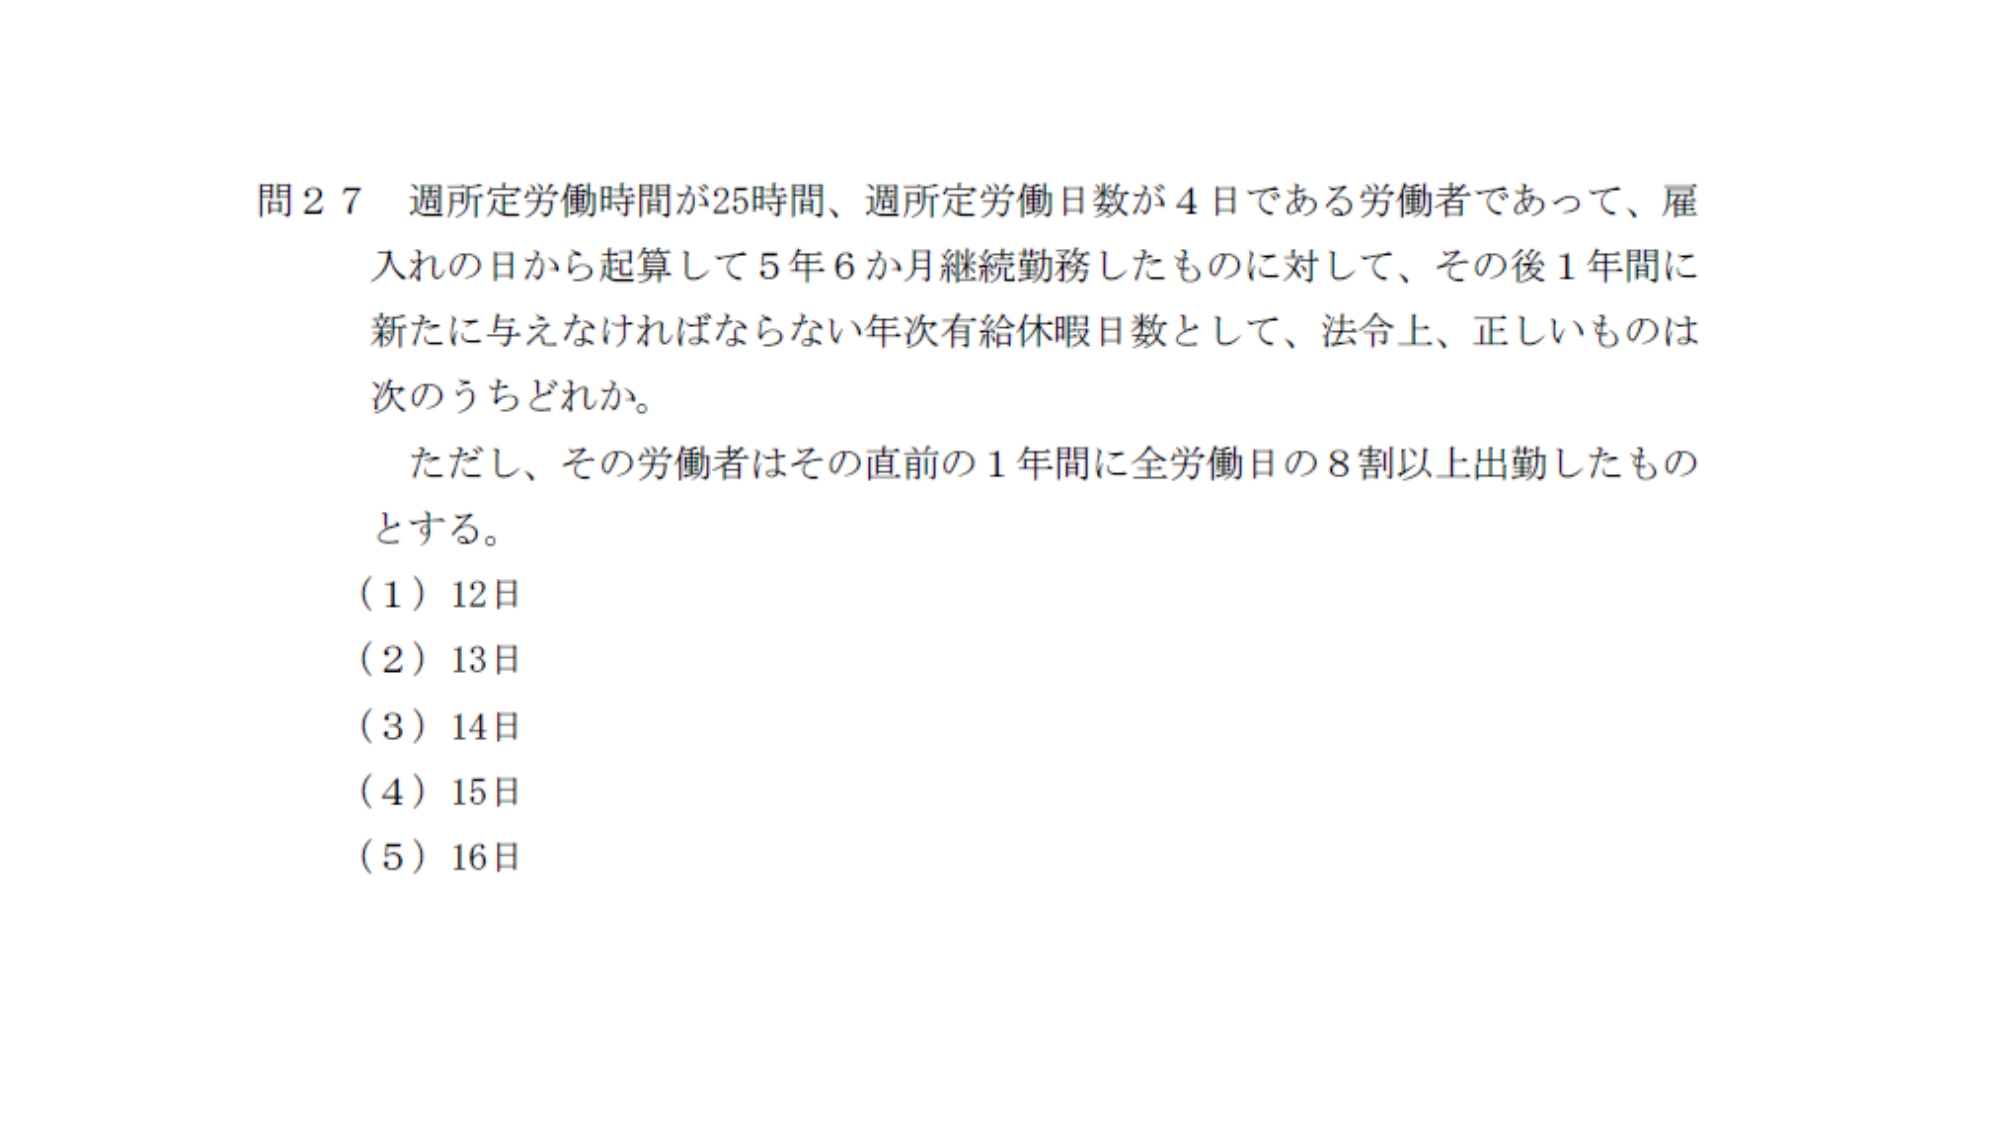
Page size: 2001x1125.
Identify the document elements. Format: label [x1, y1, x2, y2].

picture [247, 165, 1712, 910]
